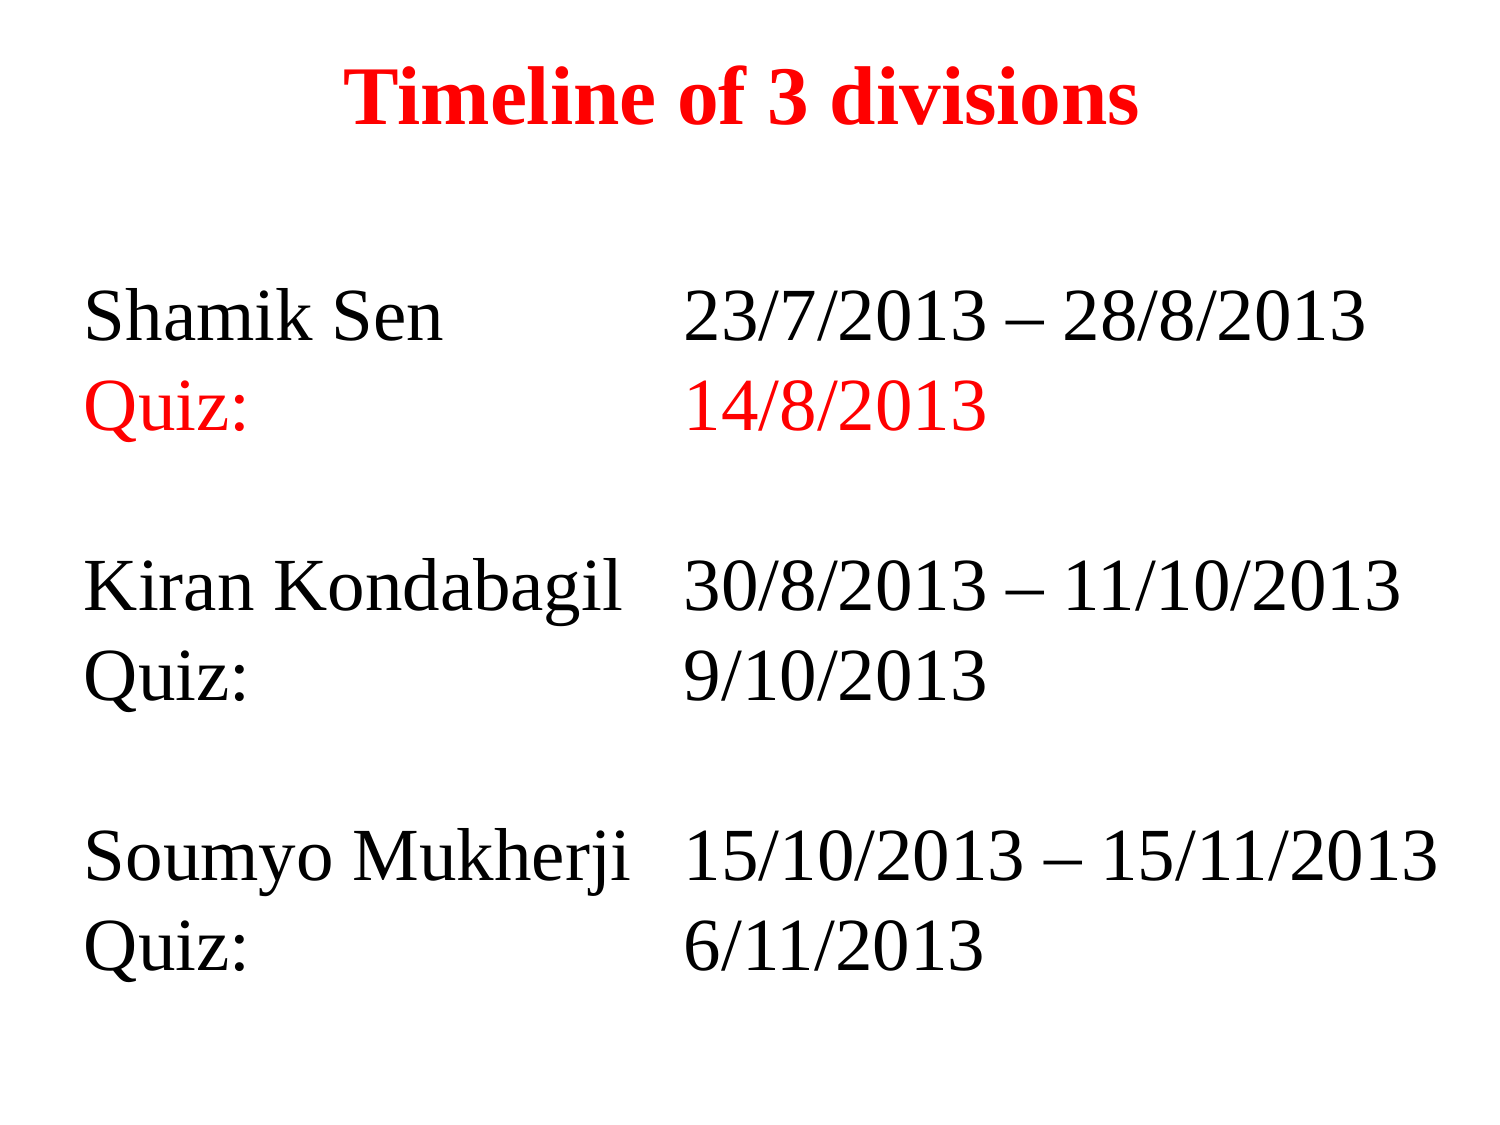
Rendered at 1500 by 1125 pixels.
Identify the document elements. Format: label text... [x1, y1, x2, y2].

text_box Shamik Sen 23/7/2013 – 28/8/2013 Quiz: 14/8/2013 Kiran Kondabagil 30/8/2013 – 11/10/2013 Quiz: 9/10/2013 Soumyo Mukherji 15/10/2013 – 15/11/2013 Quiz: 6/11/2013 [69, 257, 1475, 993]
text_box Timeline of 3 divisions [328, 33, 1157, 149]
